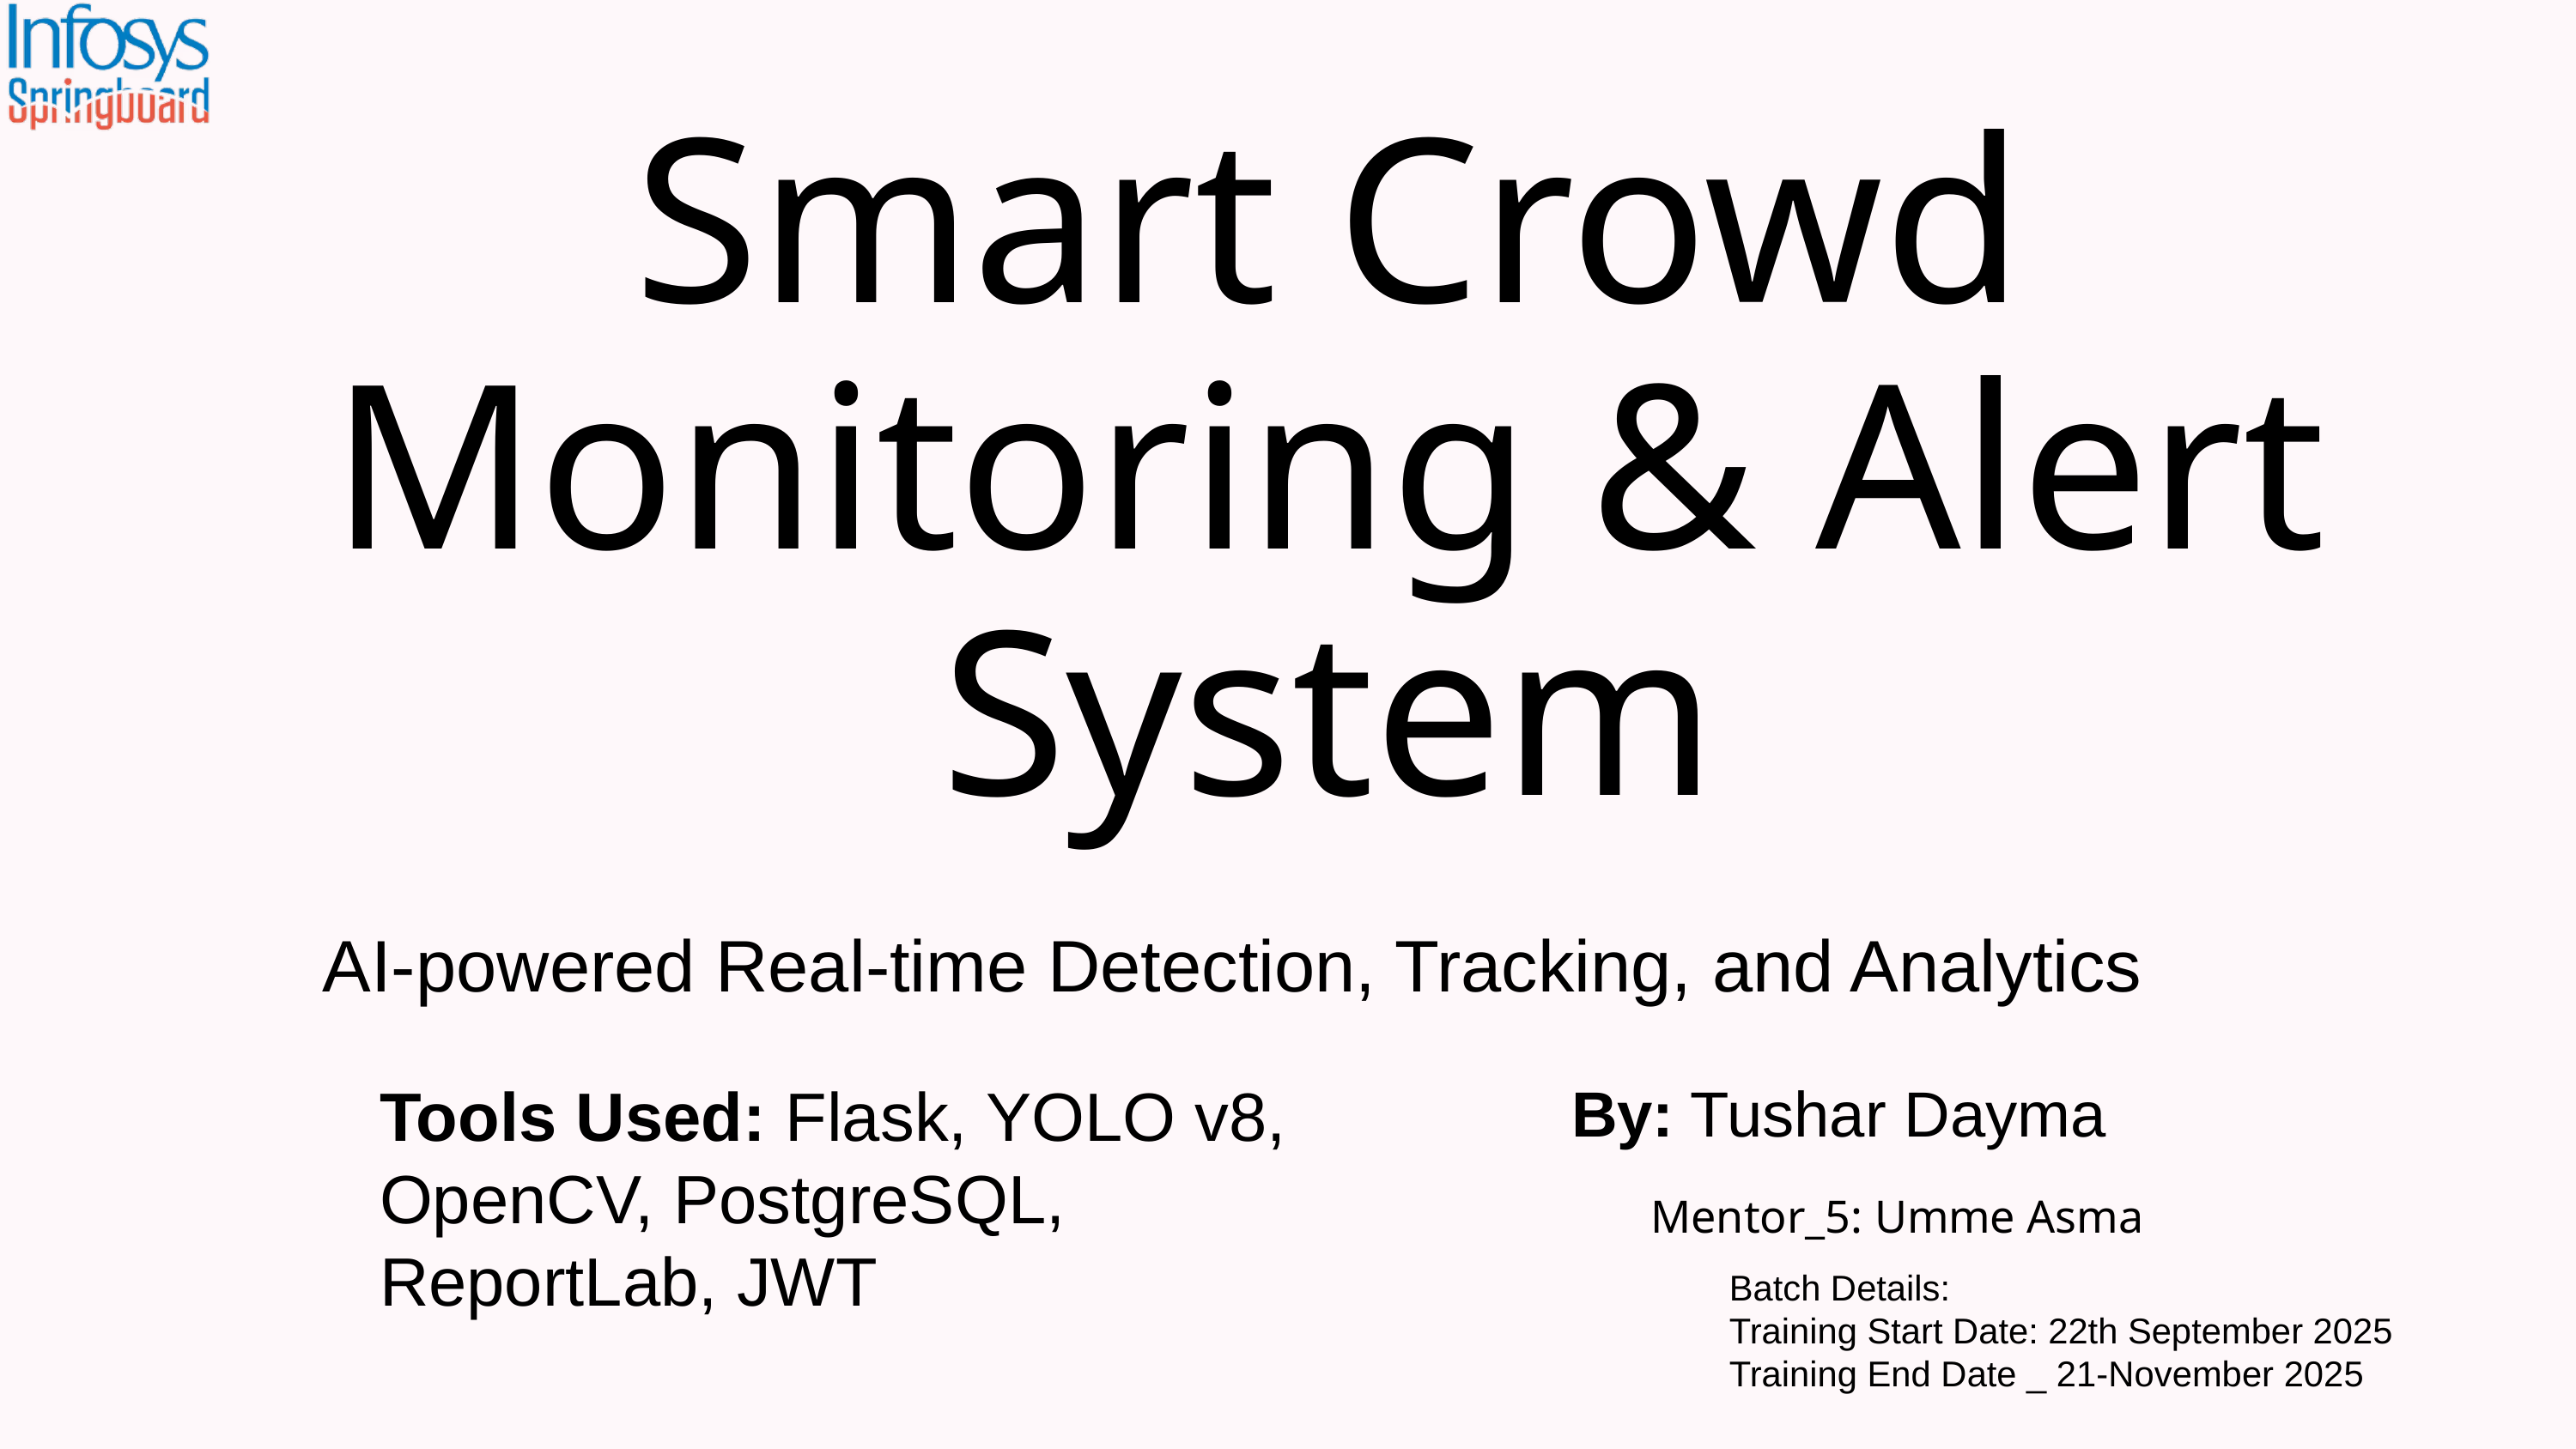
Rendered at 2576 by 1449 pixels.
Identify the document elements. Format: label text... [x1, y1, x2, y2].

text_box By: Tushar Dayma [1538, 1040, 2213, 1191]
text_box Mentor_5: Umme Asma [1637, 1175, 2213, 1252]
text_box AI-powered Real-time Detection, Tracking, and Analytics [289, 885, 2213, 1040]
text_box Batch Details: Training Start Date: 22th September 2025 Training End Date _ 21-November 2025 [1716, 1252, 2458, 1407]
text_box Smart Crowd Monitoring & Alert System [289, 0, 2402, 845]
text_box Tools Used: Flask, YOLO v8, OpenCV, PostgreSQL, ReportLab, JWT [346, 1040, 1409, 1353]
picture [0, 0, 216, 133]
